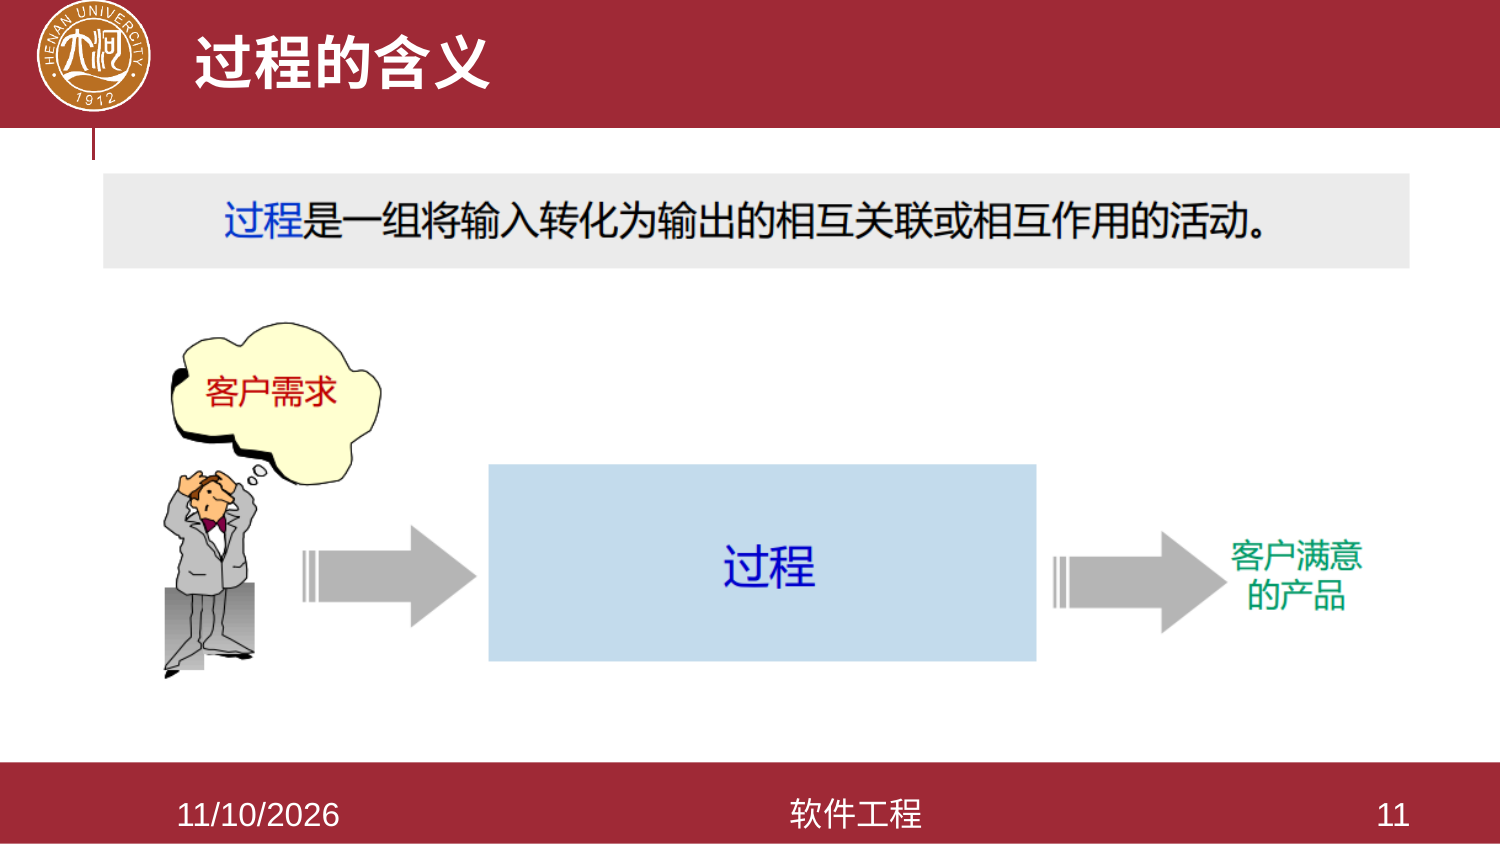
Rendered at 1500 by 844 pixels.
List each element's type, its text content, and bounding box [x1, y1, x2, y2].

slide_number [126, 796, 391, 830]
title 过程的含义 [179, 0, 1454, 136]
slide_number 11 [1333, 796, 1454, 830]
picture [90, 159, 1422, 717]
footer 软件工程 [391, 796, 1322, 830]
